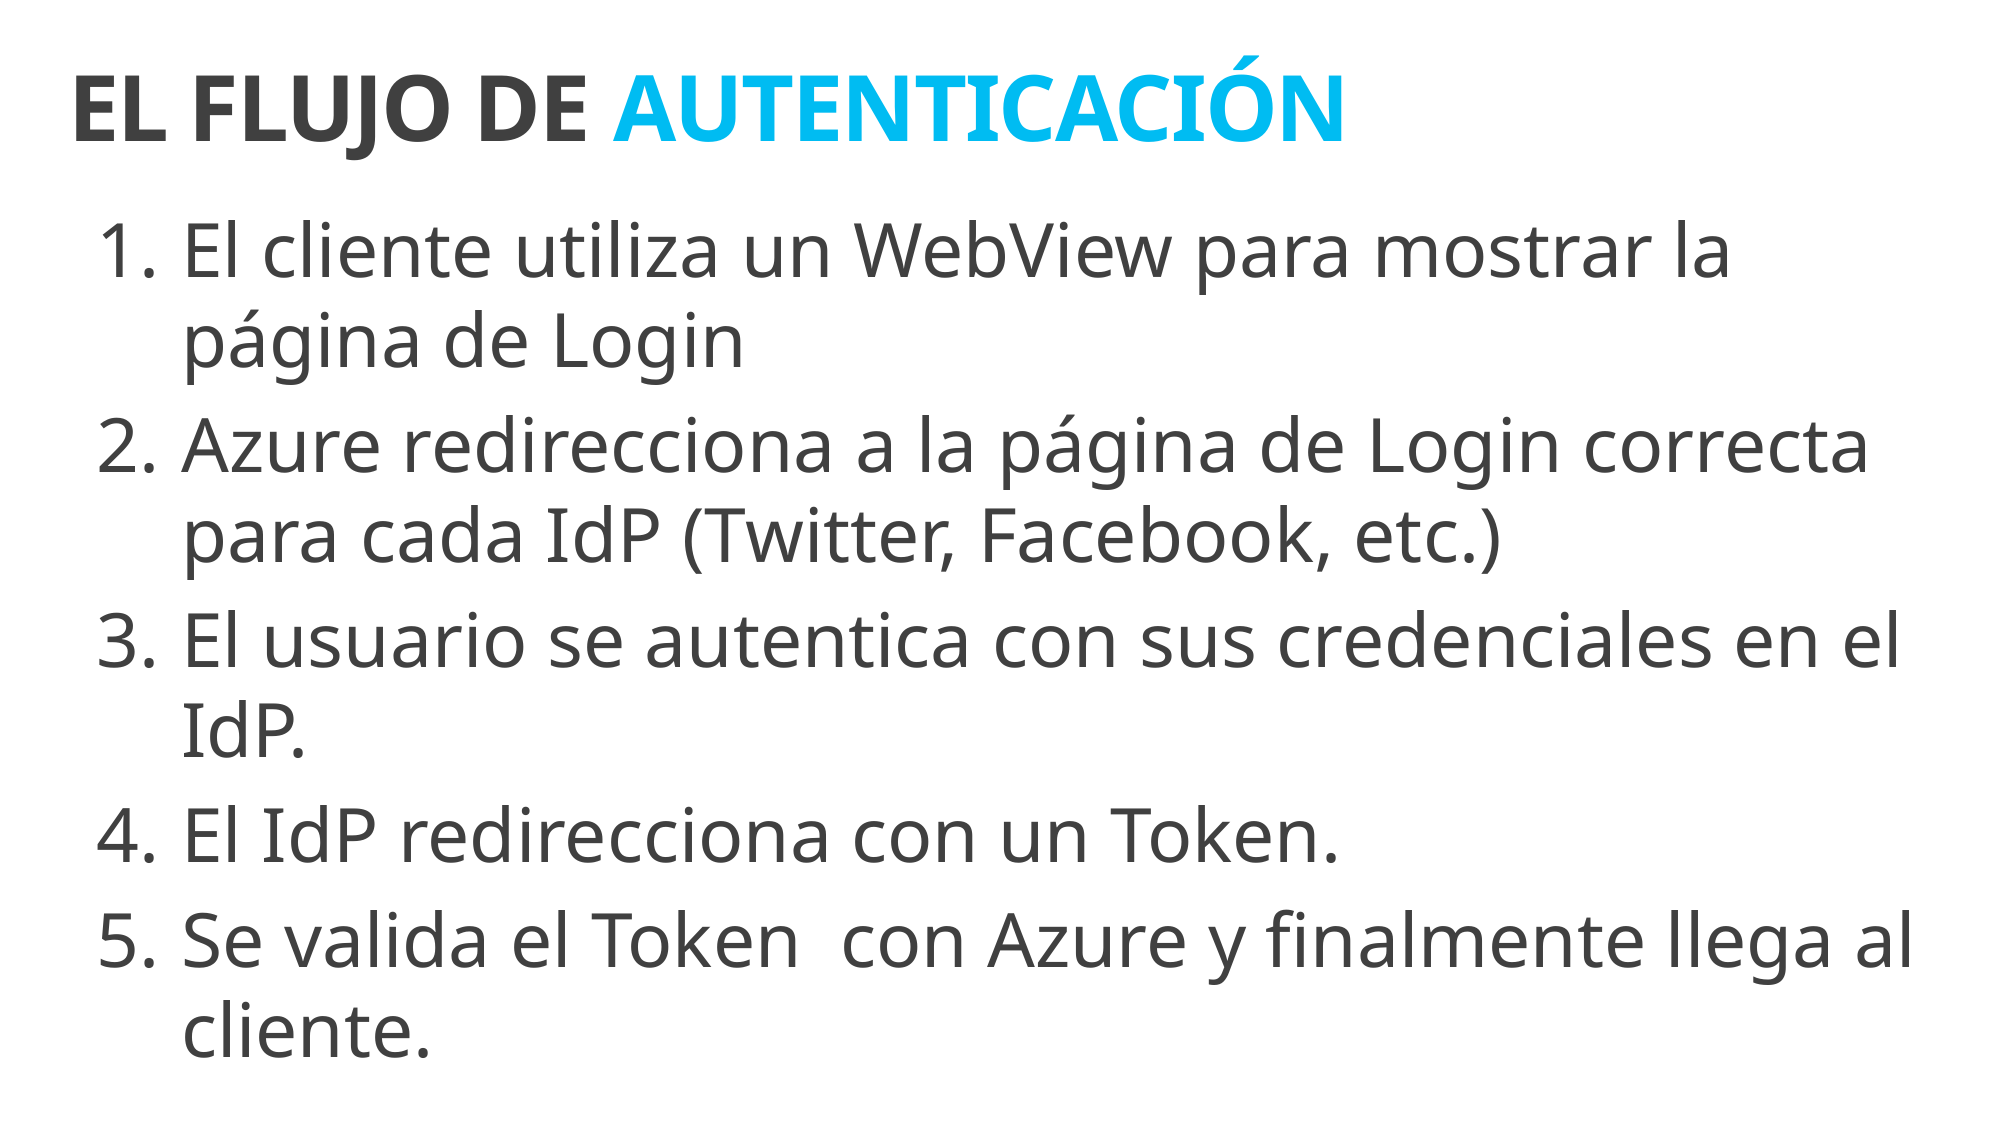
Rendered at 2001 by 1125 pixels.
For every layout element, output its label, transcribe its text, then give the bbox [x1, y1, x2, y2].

title EL FLUJO DE AUTENTICACIÓN [44, 47, 1957, 196]
text_box El cliente utiliza un WebView para mostrar la página de Login Azure redirecciona a la página de Login correcta para cada IdP (Twitter, Facebook, etc.) El usuario se autentica con sus credenciales en el IdP. El IdP redirecciona con un Token. Se valida el Token con Azure y finalmente llega al cliente. [82, 195, 1957, 1047]
